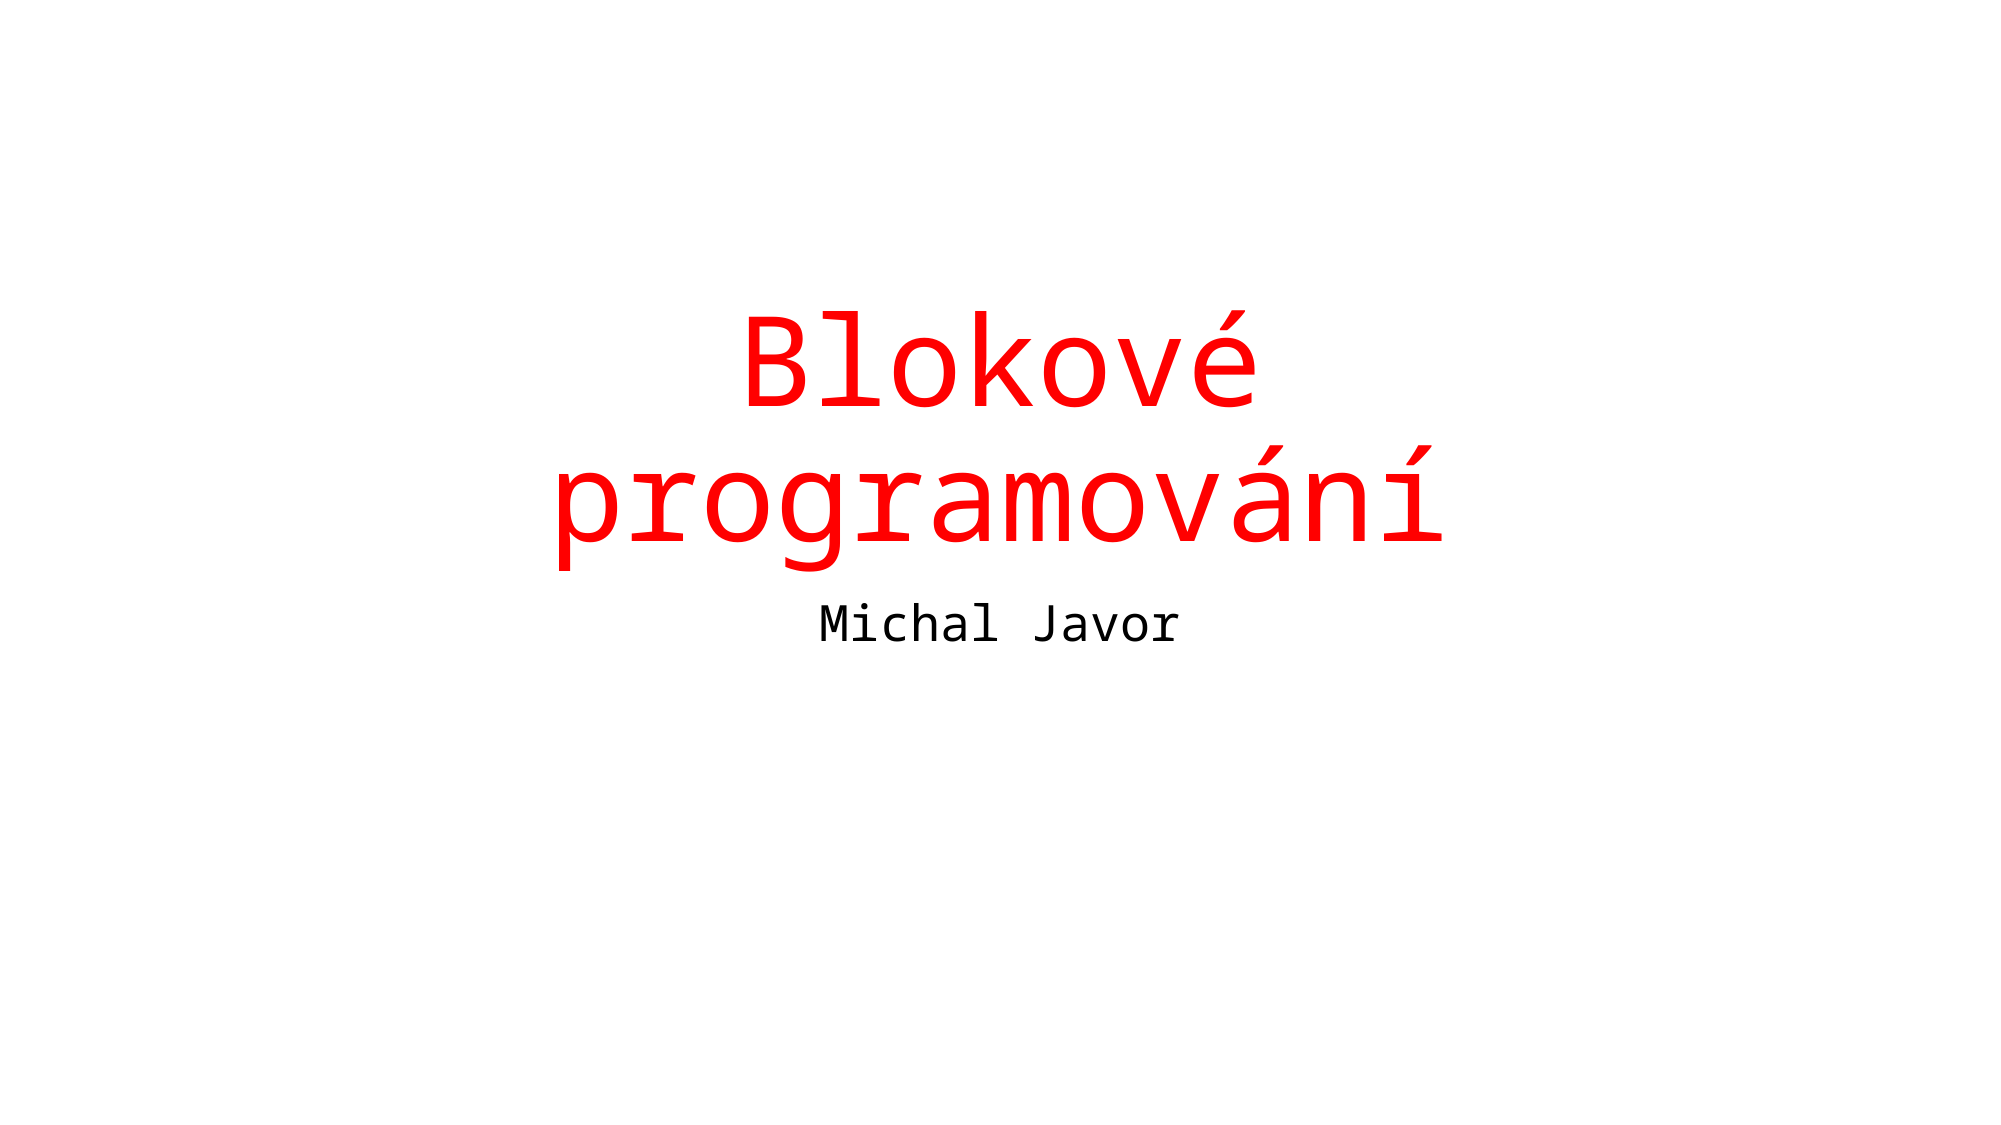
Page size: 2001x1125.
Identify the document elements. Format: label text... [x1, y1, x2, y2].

title Blokové programování [249, 184, 1750, 576]
subtitle Michal Javor [249, 590, 1750, 863]
